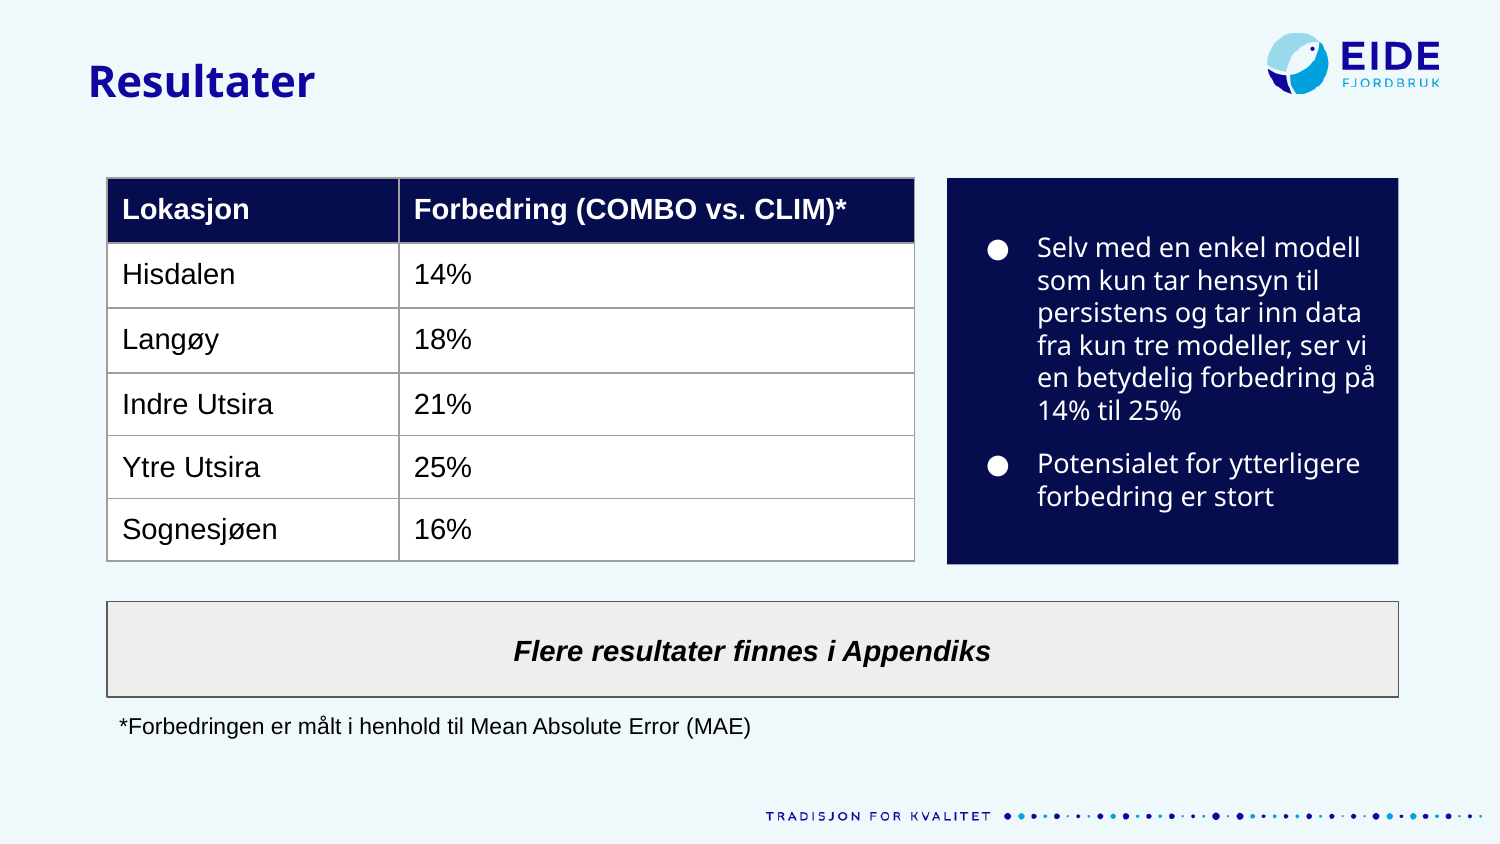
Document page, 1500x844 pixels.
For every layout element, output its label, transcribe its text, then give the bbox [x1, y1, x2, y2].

text_box Selv med en enkel modell som kun tar hensyn til persistens og tar inn data fra kun tre modeller, ser vi en betydelig forbedring på 14% til 25% Potensialet for ytterligere forbedring er stort [947, 178, 1399, 565]
text_box *Forbedringen er målt i henhold til Mean Absolute Error (MAE) [104, 696, 1396, 761]
picture [1249, 15, 1472, 113]
table_cell 21% [400, 374, 914, 435]
title Resultater [76, 53, 1266, 128]
table_header Forbedring (COMBO vs. CLIM)* [400, 179, 914, 242]
table_header Lokasjon [108, 179, 398, 242]
table_cell 14% [400, 244, 914, 307]
table_cell Hisdalen [108, 244, 398, 307]
table_cell Sognesjøen [108, 499, 398, 560]
table_cell Indre Utsira [108, 374, 398, 435]
table_cell Ytre Utsira [108, 436, 398, 498]
picture [749, 792, 1493, 841]
table_cell 18% [400, 309, 914, 372]
text_box Flere resultater finnes i Appendiks [107, 601, 1399, 698]
table_cell 16% [400, 499, 914, 560]
table_cell 25% [400, 436, 914, 498]
table_cell Langøy [108, 309, 398, 372]
